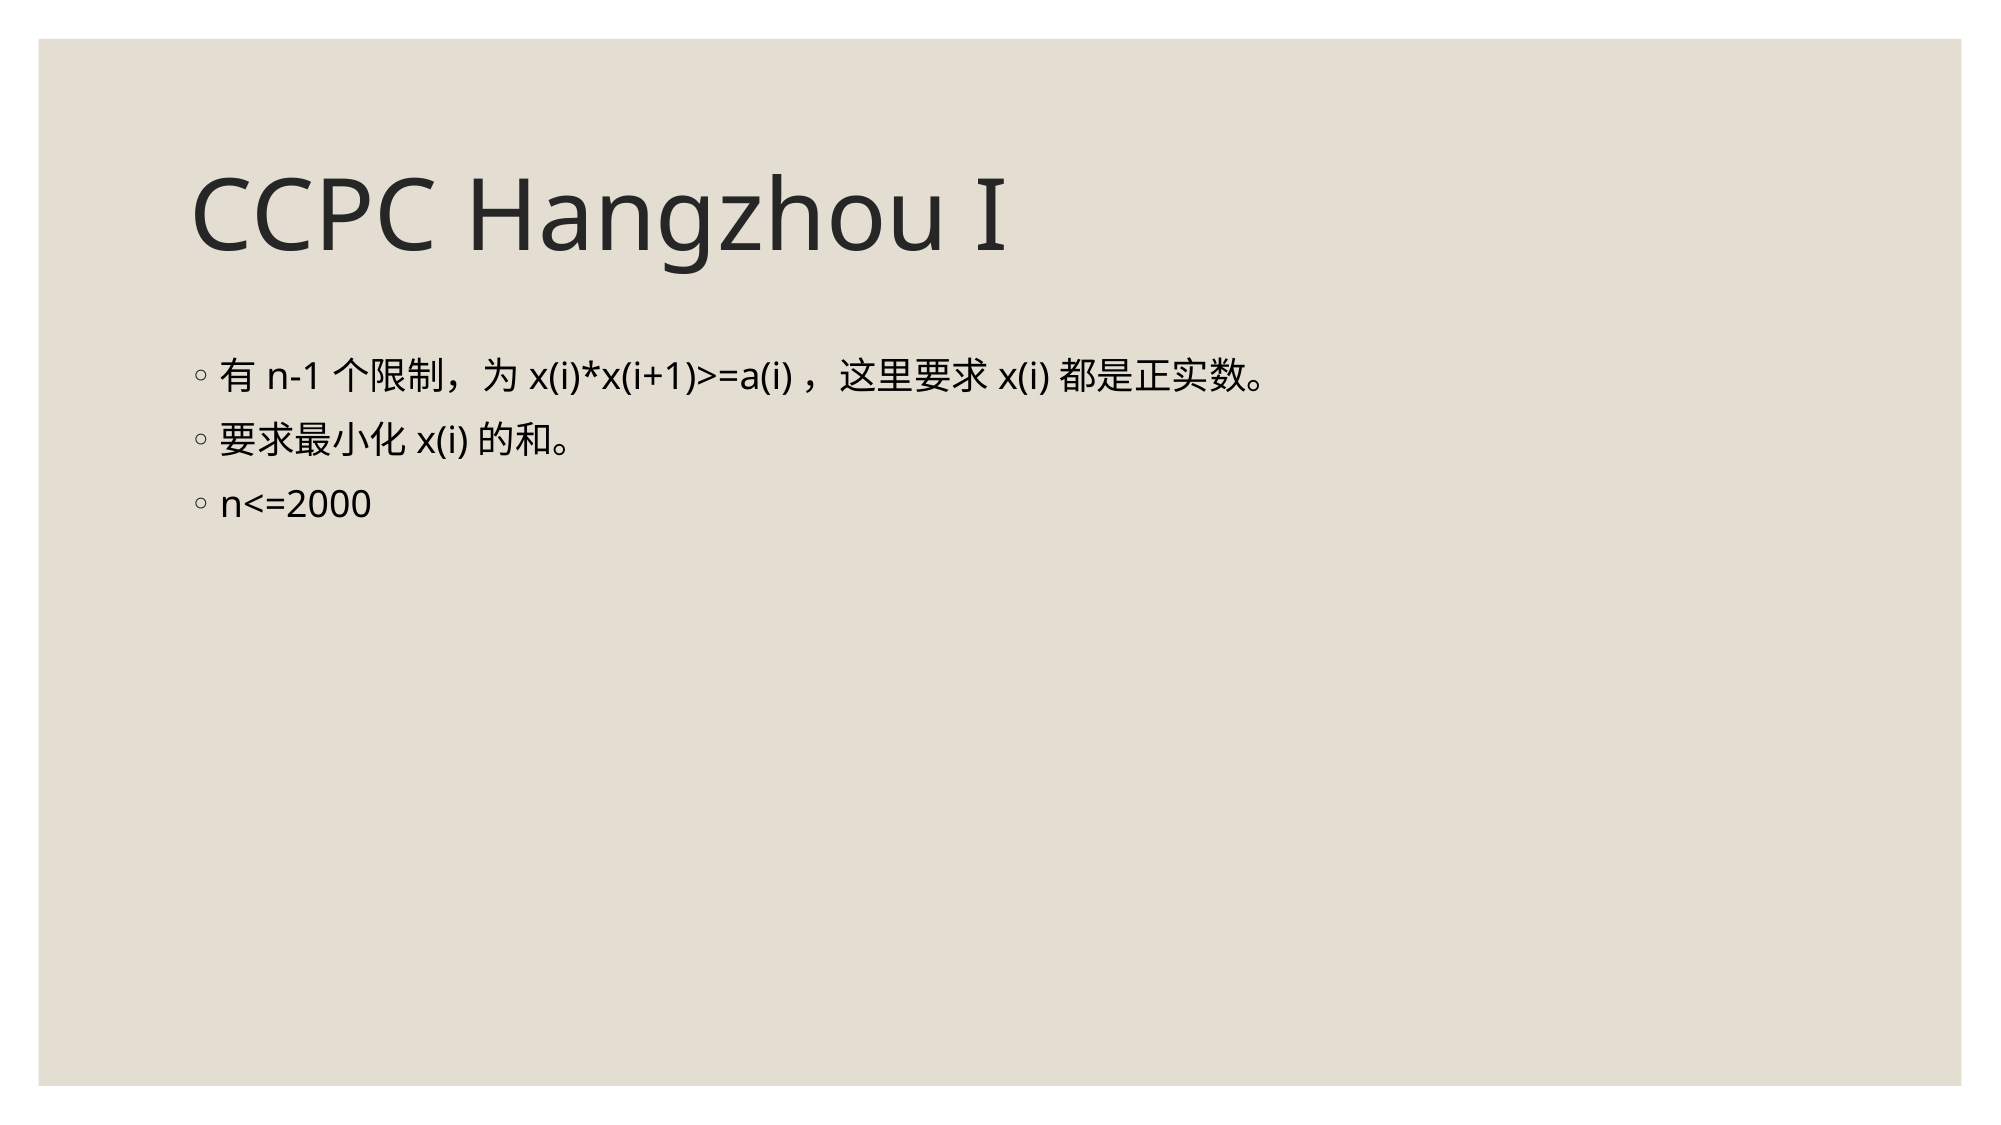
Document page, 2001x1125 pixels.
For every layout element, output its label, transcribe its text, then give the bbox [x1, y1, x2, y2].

list 有n-1个限制，为x(i)*x(i+1)>=a(i)，这里要求x(i)都是正实数。 要求最小化x(i)的和。 n<=2000 [174, 345, 1825, 990]
title CCPC Hangzhou I [174, 105, 1825, 331]
